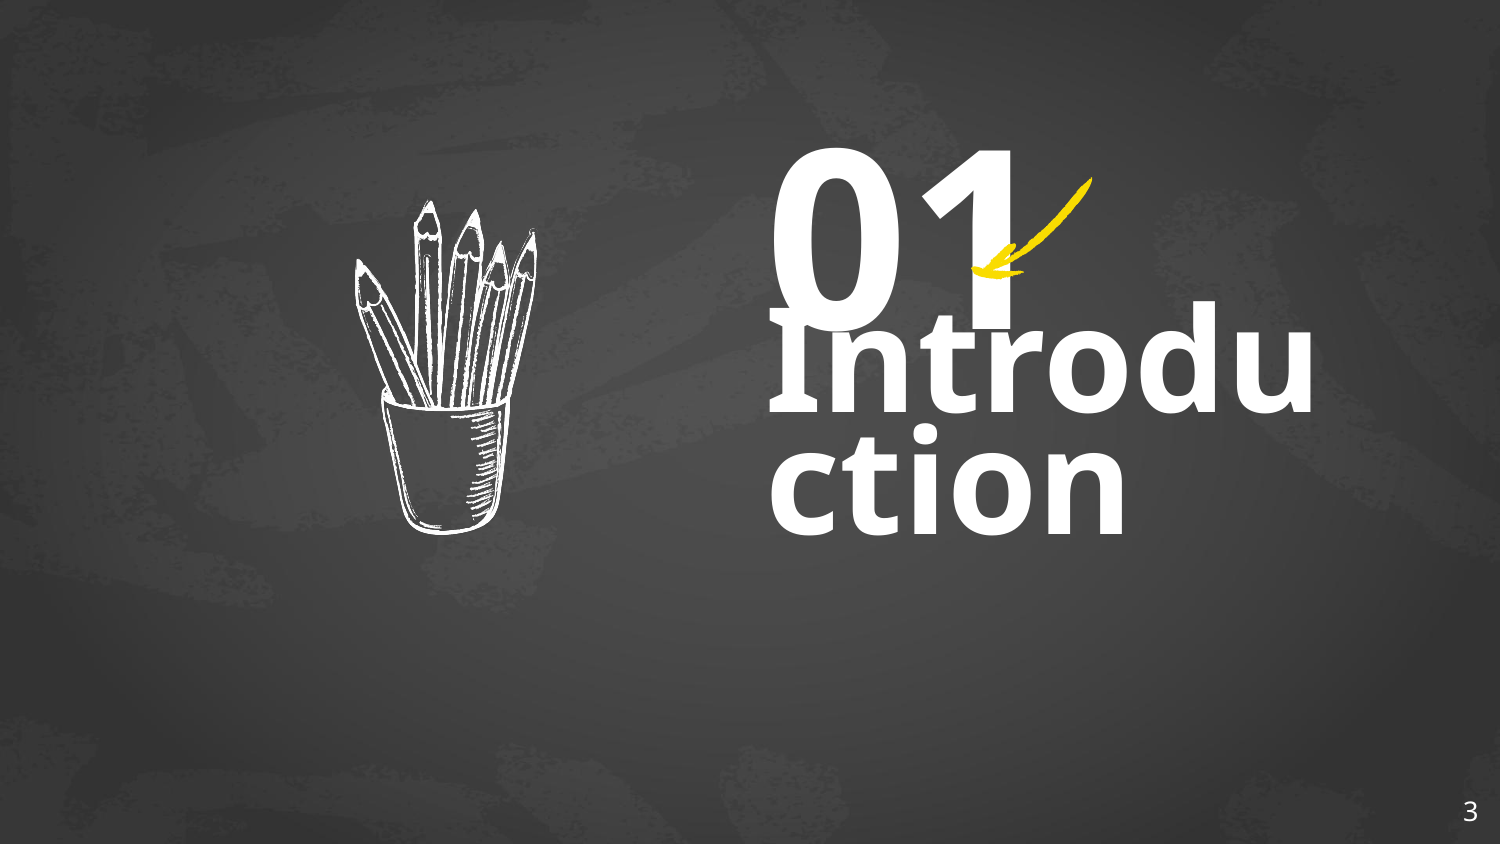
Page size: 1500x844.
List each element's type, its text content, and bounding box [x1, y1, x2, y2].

title Introduction [750, 390, 1390, 484]
slide_number ‹#› [1403, 779, 1494, 844]
text_box [970, 177, 1093, 280]
picture [0, 0, 1500, 844]
title 01 [750, 137, 1344, 321]
